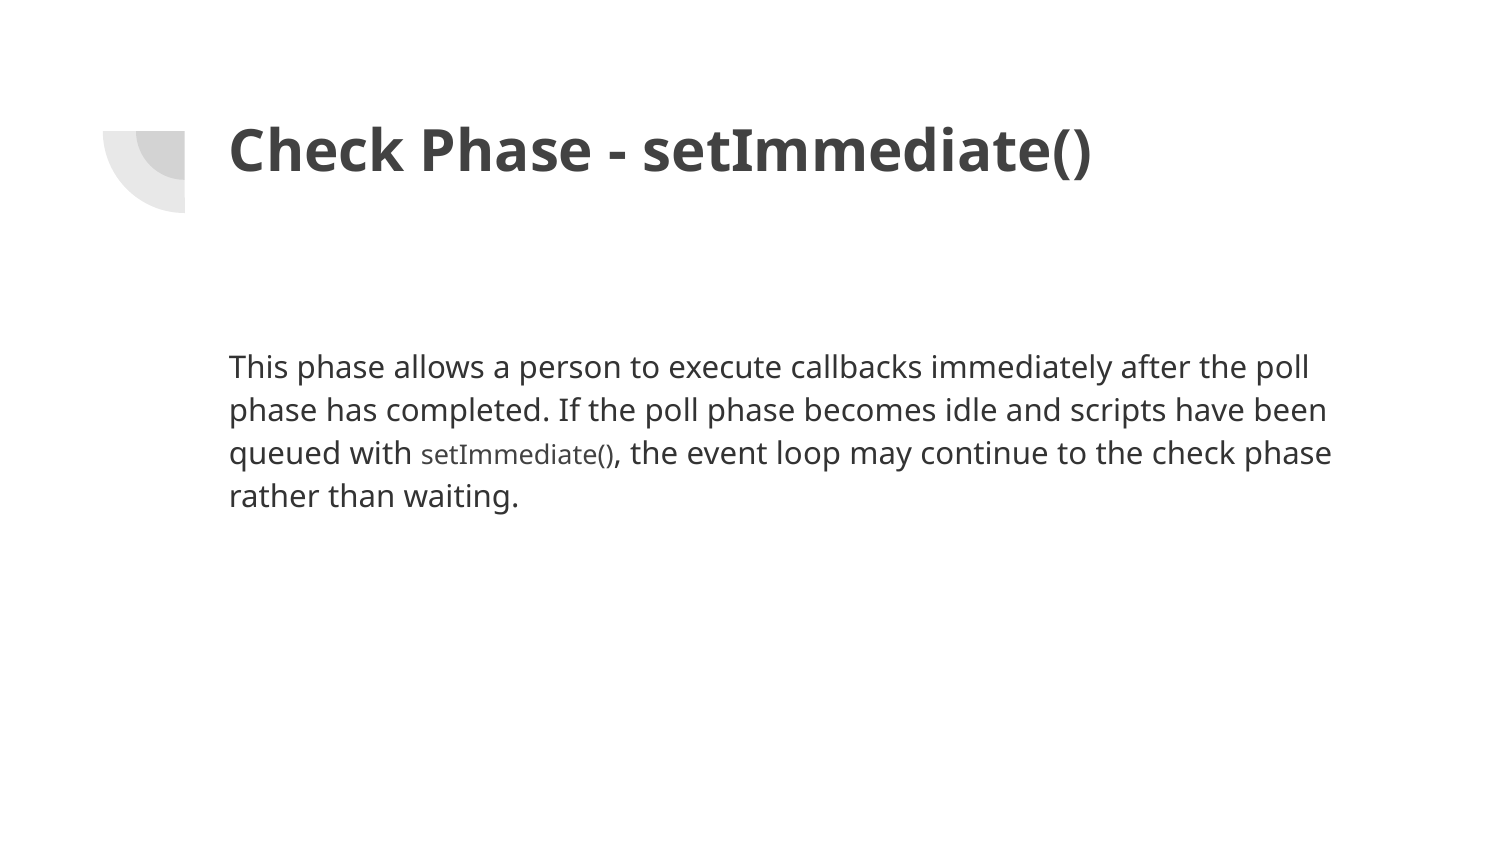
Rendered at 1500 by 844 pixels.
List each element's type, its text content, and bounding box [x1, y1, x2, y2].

list This phase allows a person to execute callbacks immediately after the poll phase has completed. If the poll phase becomes idle and scripts have been queued with setImmediate(), the event loop may continue to the check phase rather than waiting. [213, 326, 1368, 744]
title Check Phase - setImmediate() [213, 98, 1368, 263]
